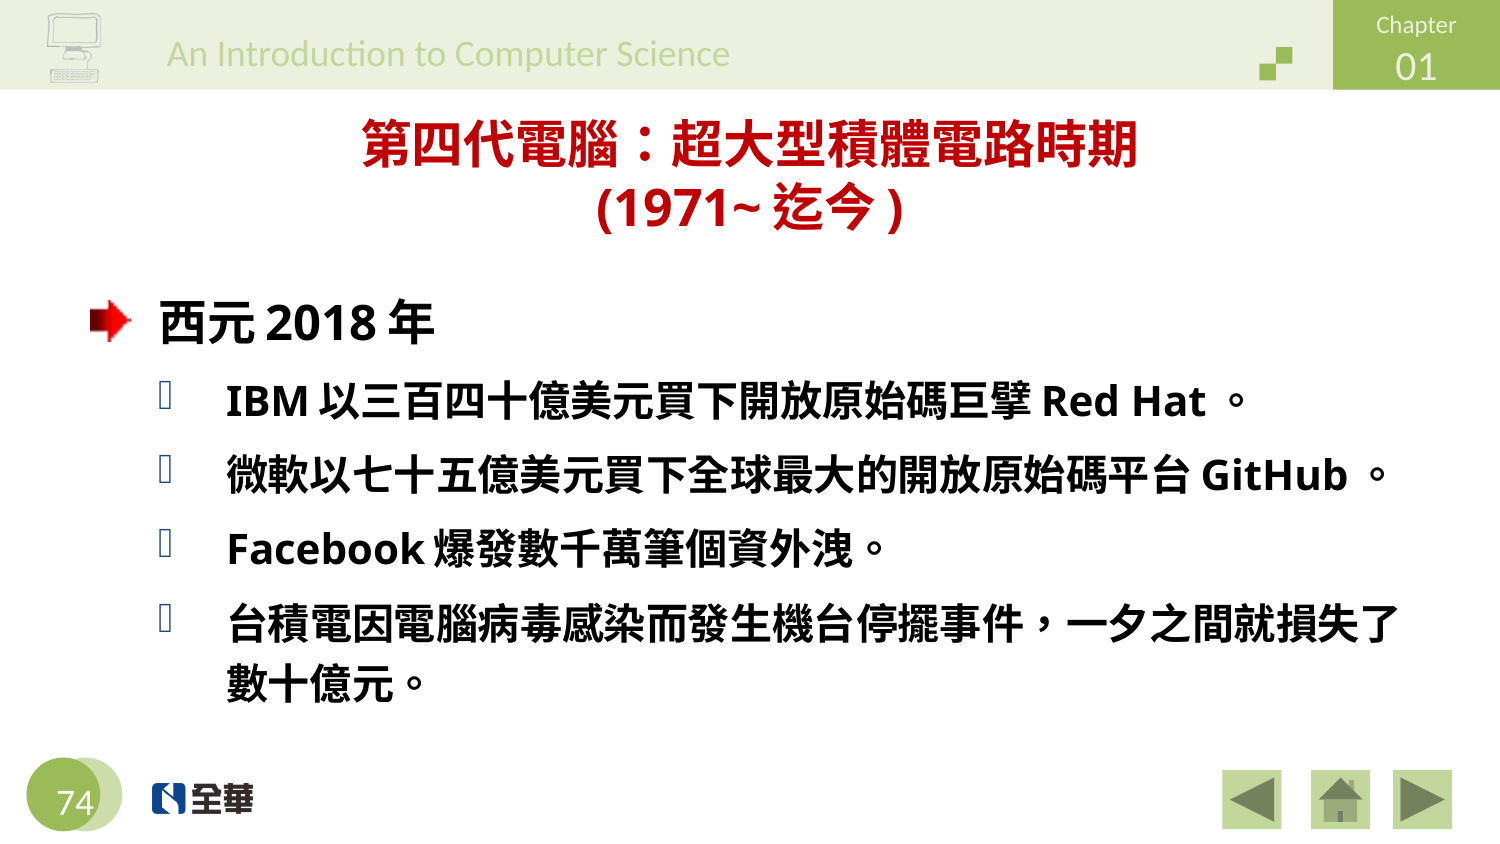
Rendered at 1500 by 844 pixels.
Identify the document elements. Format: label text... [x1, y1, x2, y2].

list 西元2018年 IBM以三百四十億美元買下開放原始碼巨擘Red Hat。 微軟以七十五億美元買下全球最大的開放原始碼平台GitHub。 Facebook爆發數千萬筆個資外洩。 台積電因電腦病毒感染而發生機台停擺事件，一夕之間就損失了數十億元。 [75, 272, 1425, 754]
picture [47, 13, 101, 83]
title 第四代電腦：超大型積體電路時期 (1971~迄今) [75, 104, 1425, 245]
picture [90, 300, 131, 342]
picture [152, 783, 253, 814]
